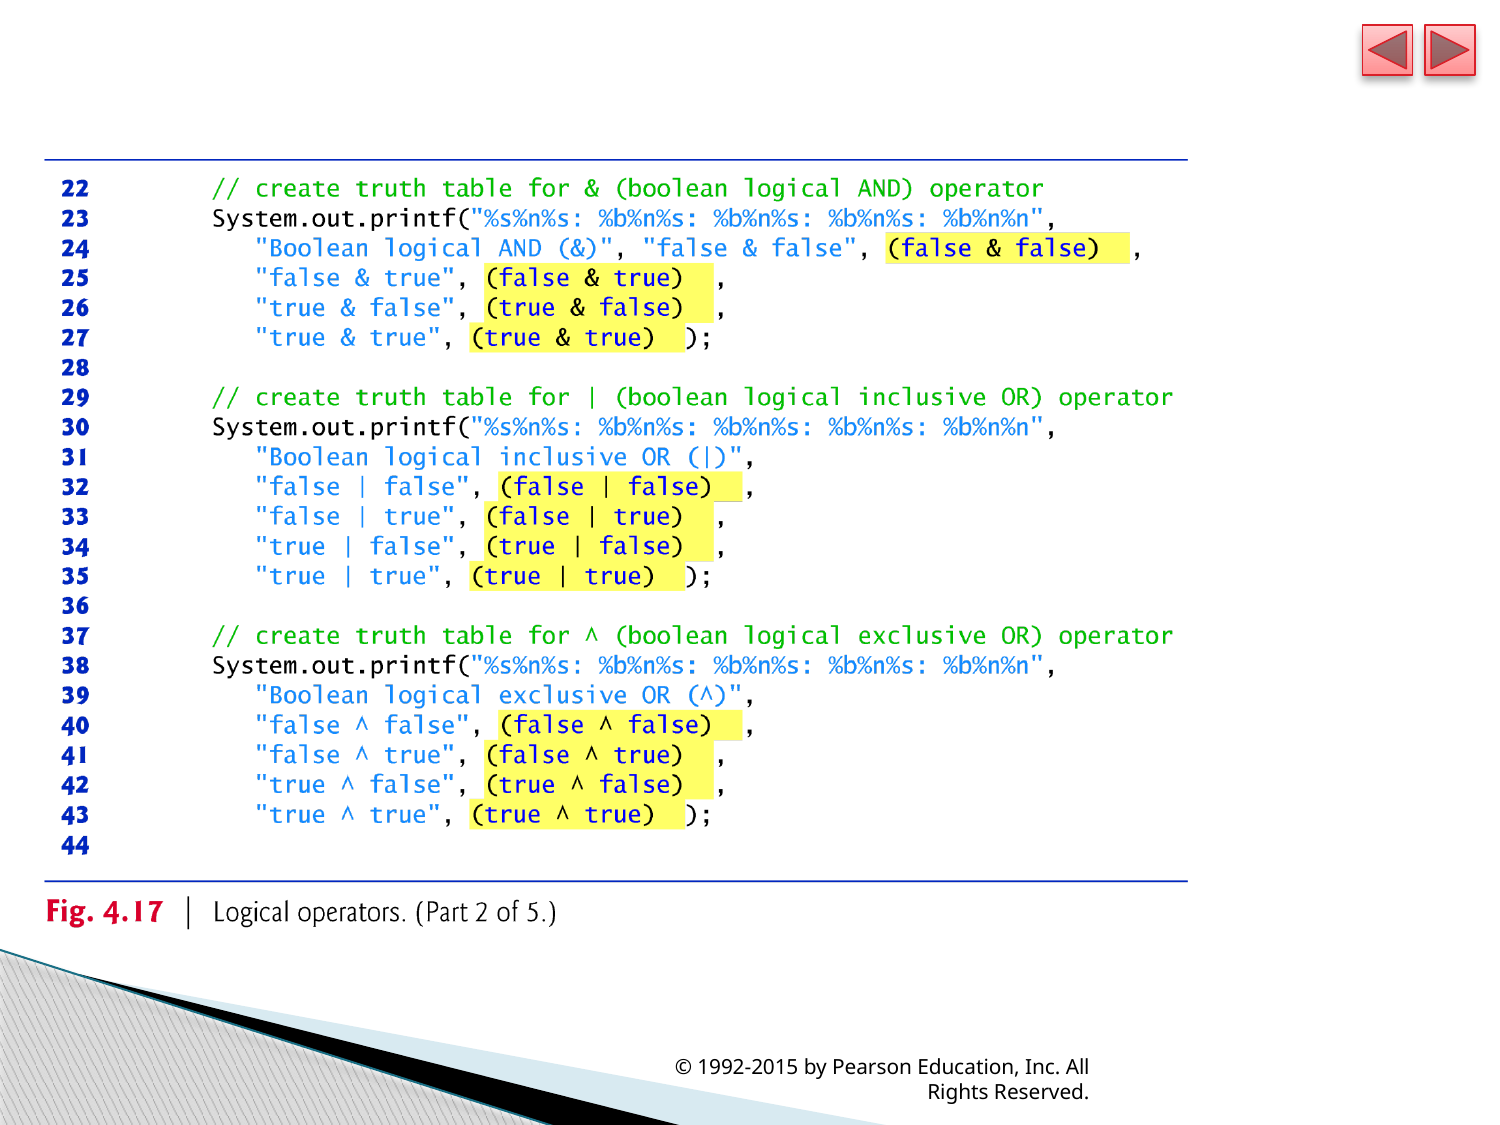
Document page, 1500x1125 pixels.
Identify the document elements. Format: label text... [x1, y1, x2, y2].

picture [0, 106, 1500, 1018]
footer © 1992-2015 by Pearson Education, Inc. All Rights Reserved. [650, 1051, 1105, 1112]
